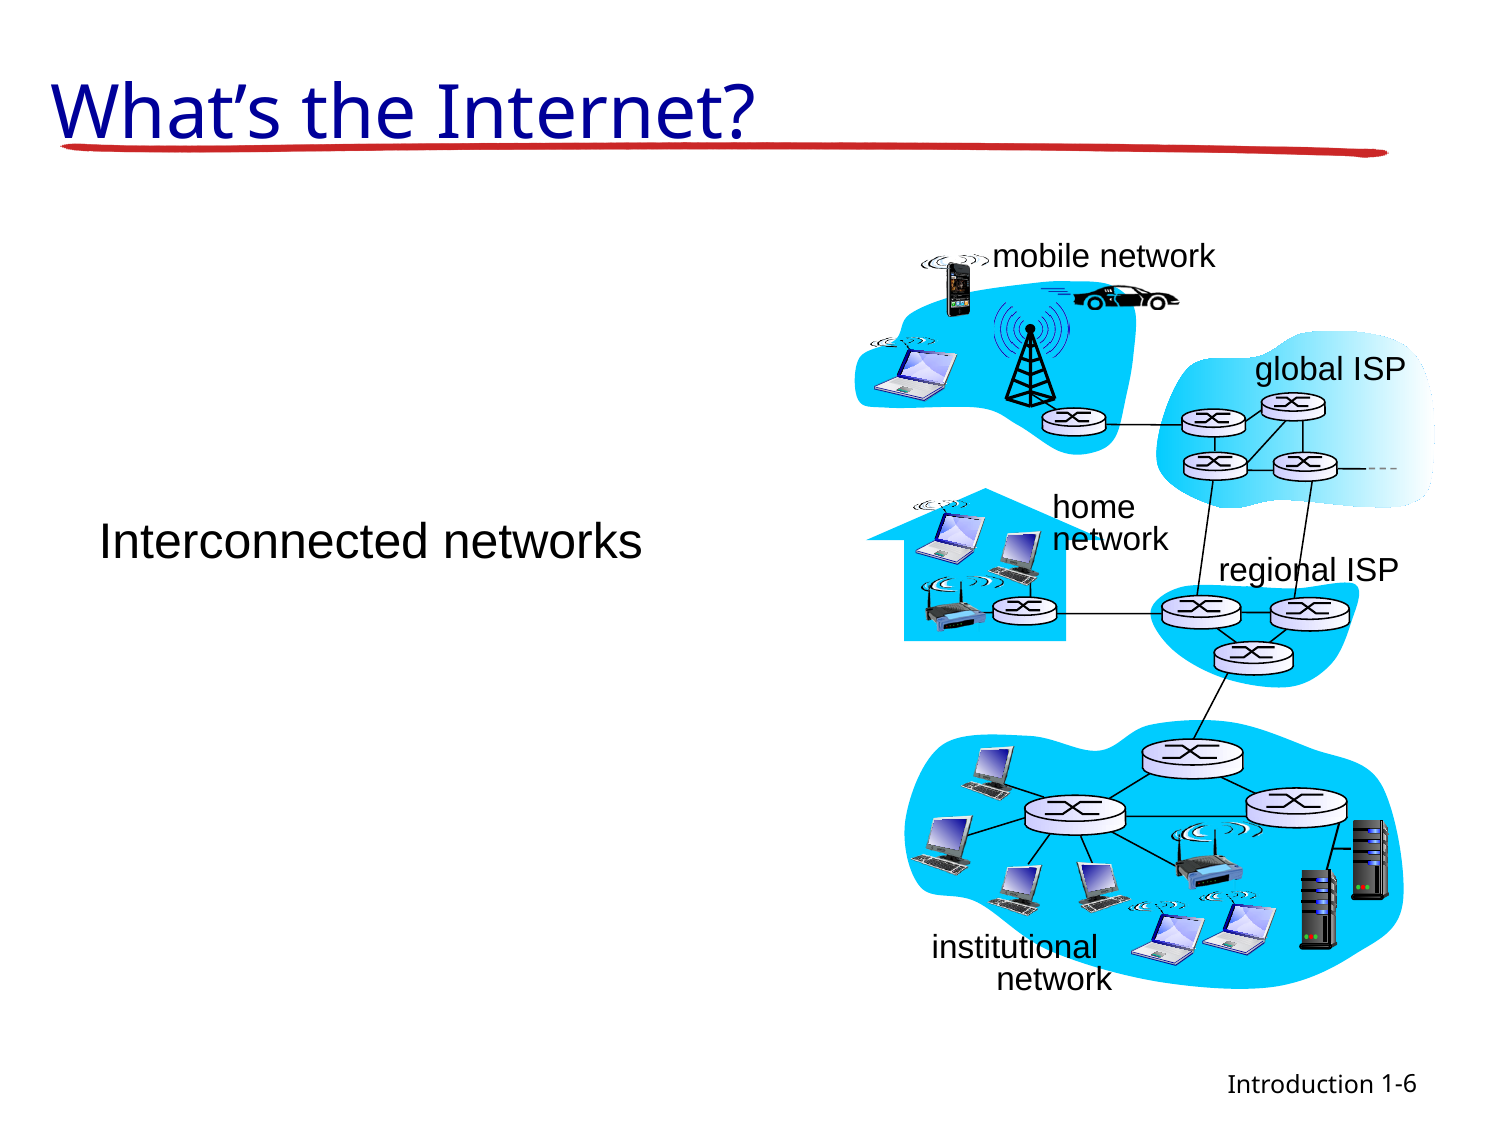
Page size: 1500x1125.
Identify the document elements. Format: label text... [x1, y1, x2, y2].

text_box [853, 226, 1437, 1006]
title What’s the Internet? [34, 30, 1411, 186]
text_box Interconnected networks [83, 500, 659, 576]
picture [53, 138, 1405, 163]
footer Introduction [914, 1060, 1391, 1109]
slide_number 1-6 [1365, 1059, 1477, 1106]
